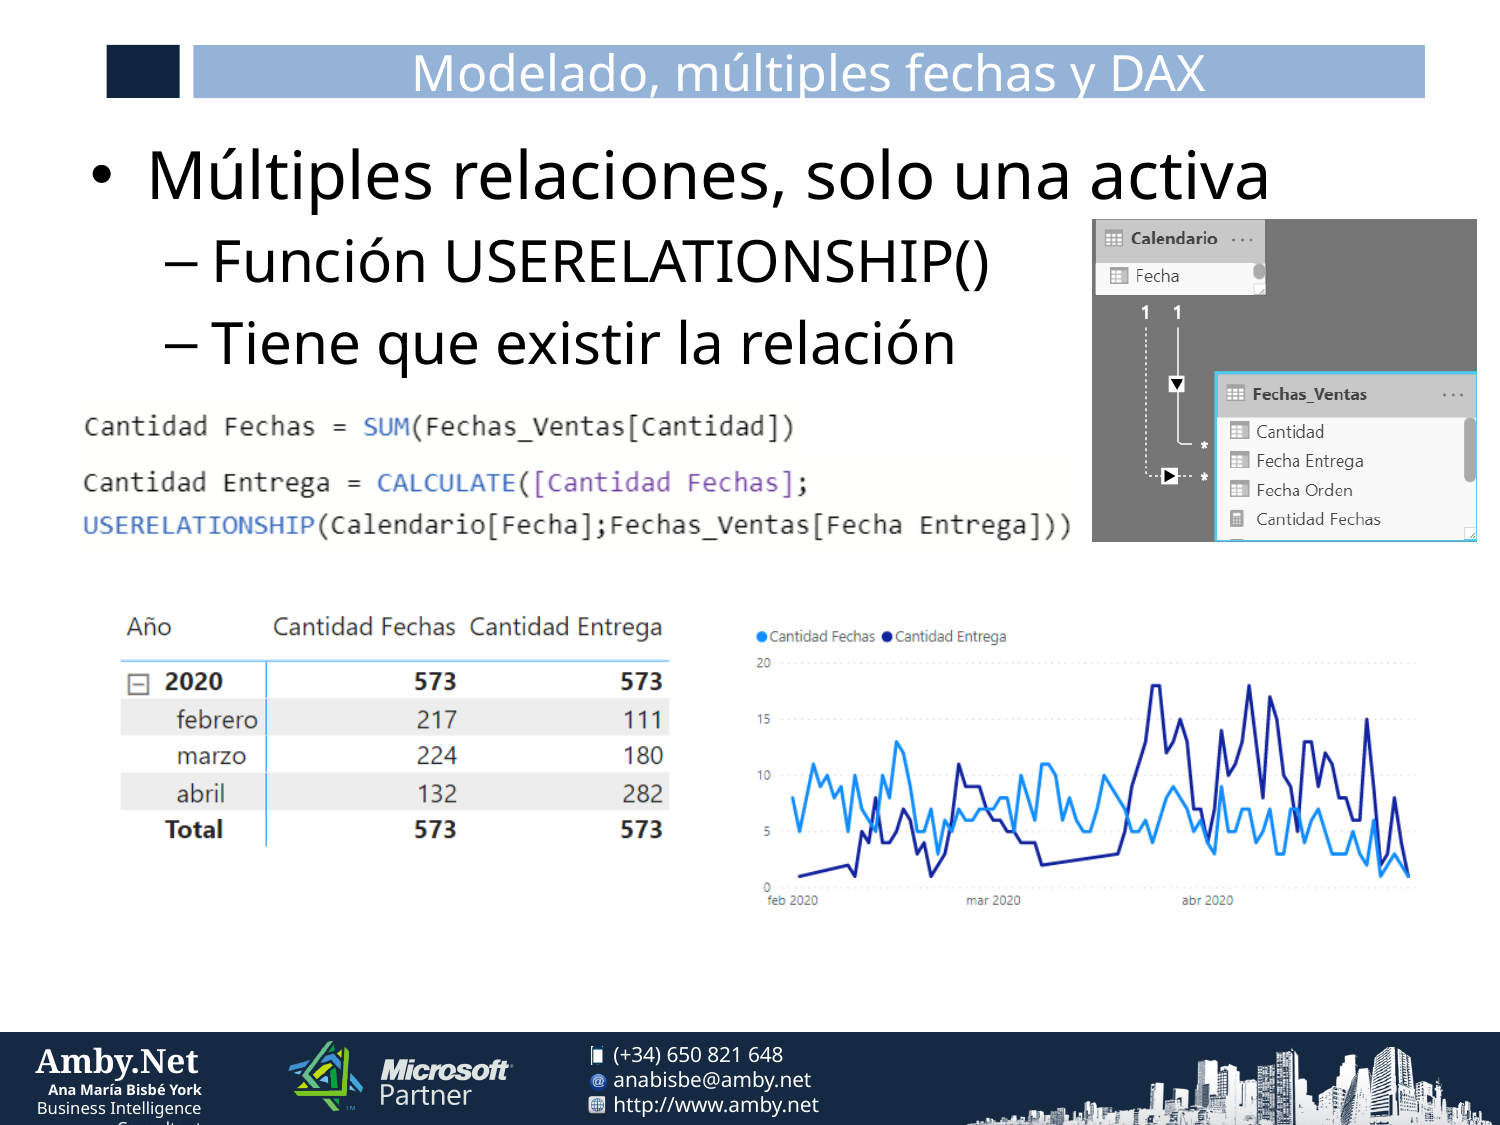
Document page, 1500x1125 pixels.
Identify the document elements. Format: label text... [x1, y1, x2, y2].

list Múltiples relaciones, solo una activa Función USERELATIONSHIP() Tiene que existir la relación [75, 125, 1425, 454]
picture [739, 616, 1423, 920]
picture [0, 1032, 1500, 1125]
picture [111, 606, 677, 851]
list Múltiples relaciones, solo una activa Función USERELATIONSHIP() Tiene que existir la relación [75, 546, 1425, 1005]
picture [1091, 219, 1477, 542]
picture [69, 399, 1082, 556]
title Modelado, múltiples fechas y DAX [193, 45, 1425, 99]
